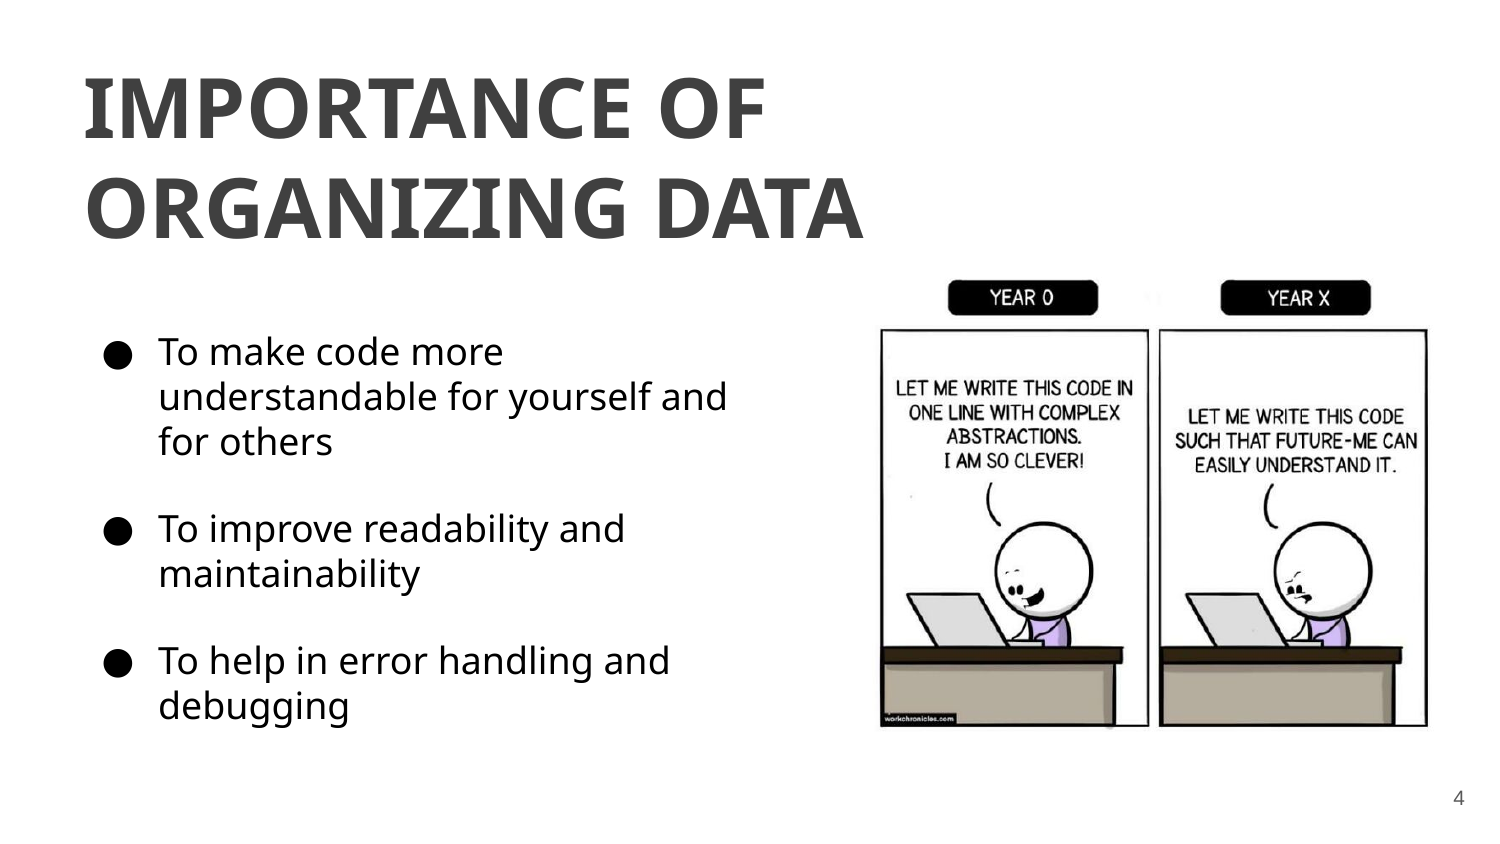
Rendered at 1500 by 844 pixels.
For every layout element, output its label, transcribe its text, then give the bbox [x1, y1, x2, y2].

text_box To make code more understandable for yourself and for others To improve readability and maintainability To help in error handling and debugging [68, 313, 794, 679]
picture [857, 249, 1451, 743]
slide_number ‹#› [1389, 764, 1480, 830]
text_box IMPORTANCE OF ORGANIZING DATA [68, 40, 1234, 314]
